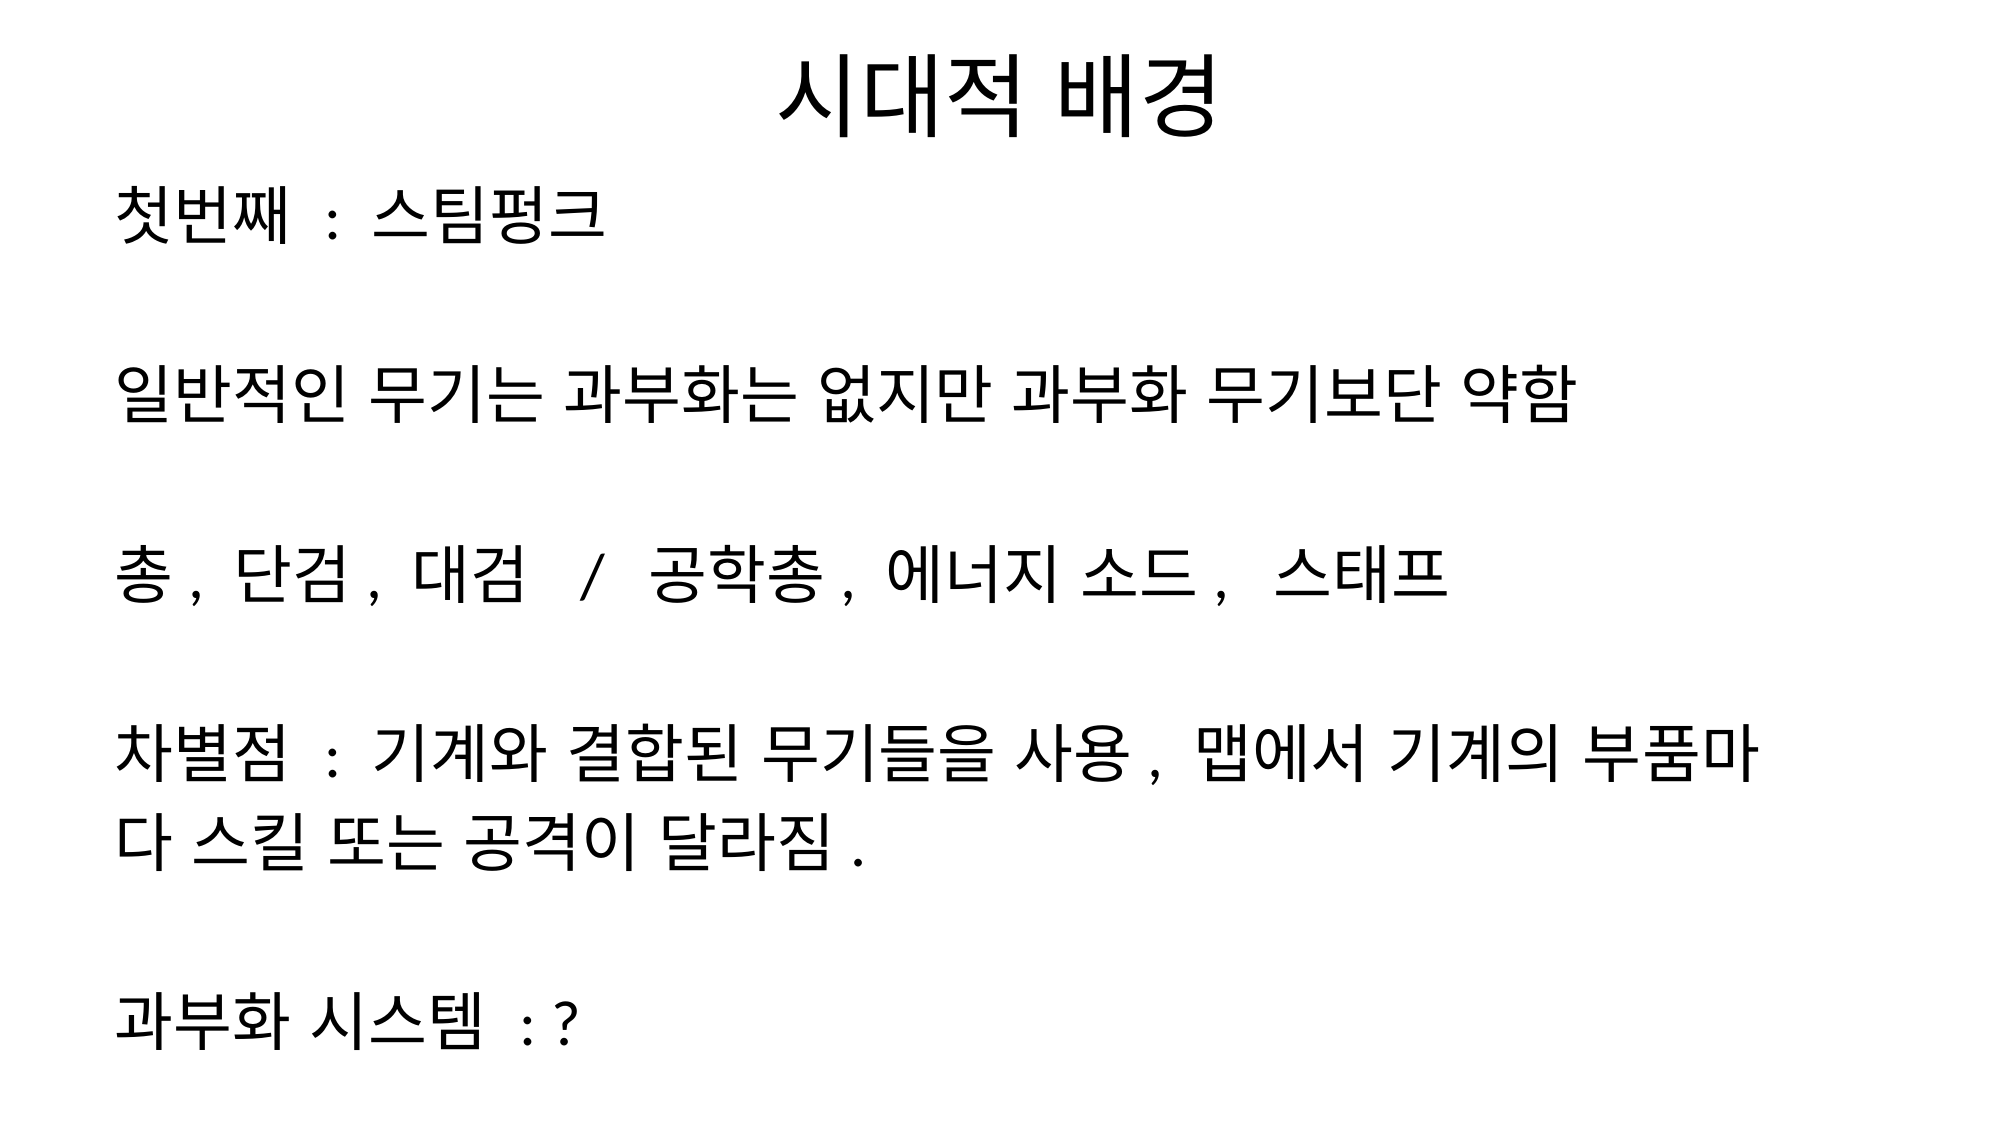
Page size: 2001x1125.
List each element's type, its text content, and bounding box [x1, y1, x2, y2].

title 시대적 배경 [99, 0, 1900, 168]
list 첫번째 : 스팀펑크 일반적인 무기는 과부화는 없지만 과부화 무기보단 약함 총, 단검, 대검 / 공학총, 에너지 소드, 스태프 차별점 : 기계와 결합된 무기들을 사용, 맵에서 기계의 부품마 다 스킬 또는 공격이 달라짐. 과부화 시스템 : ? [99, 168, 1900, 1074]
